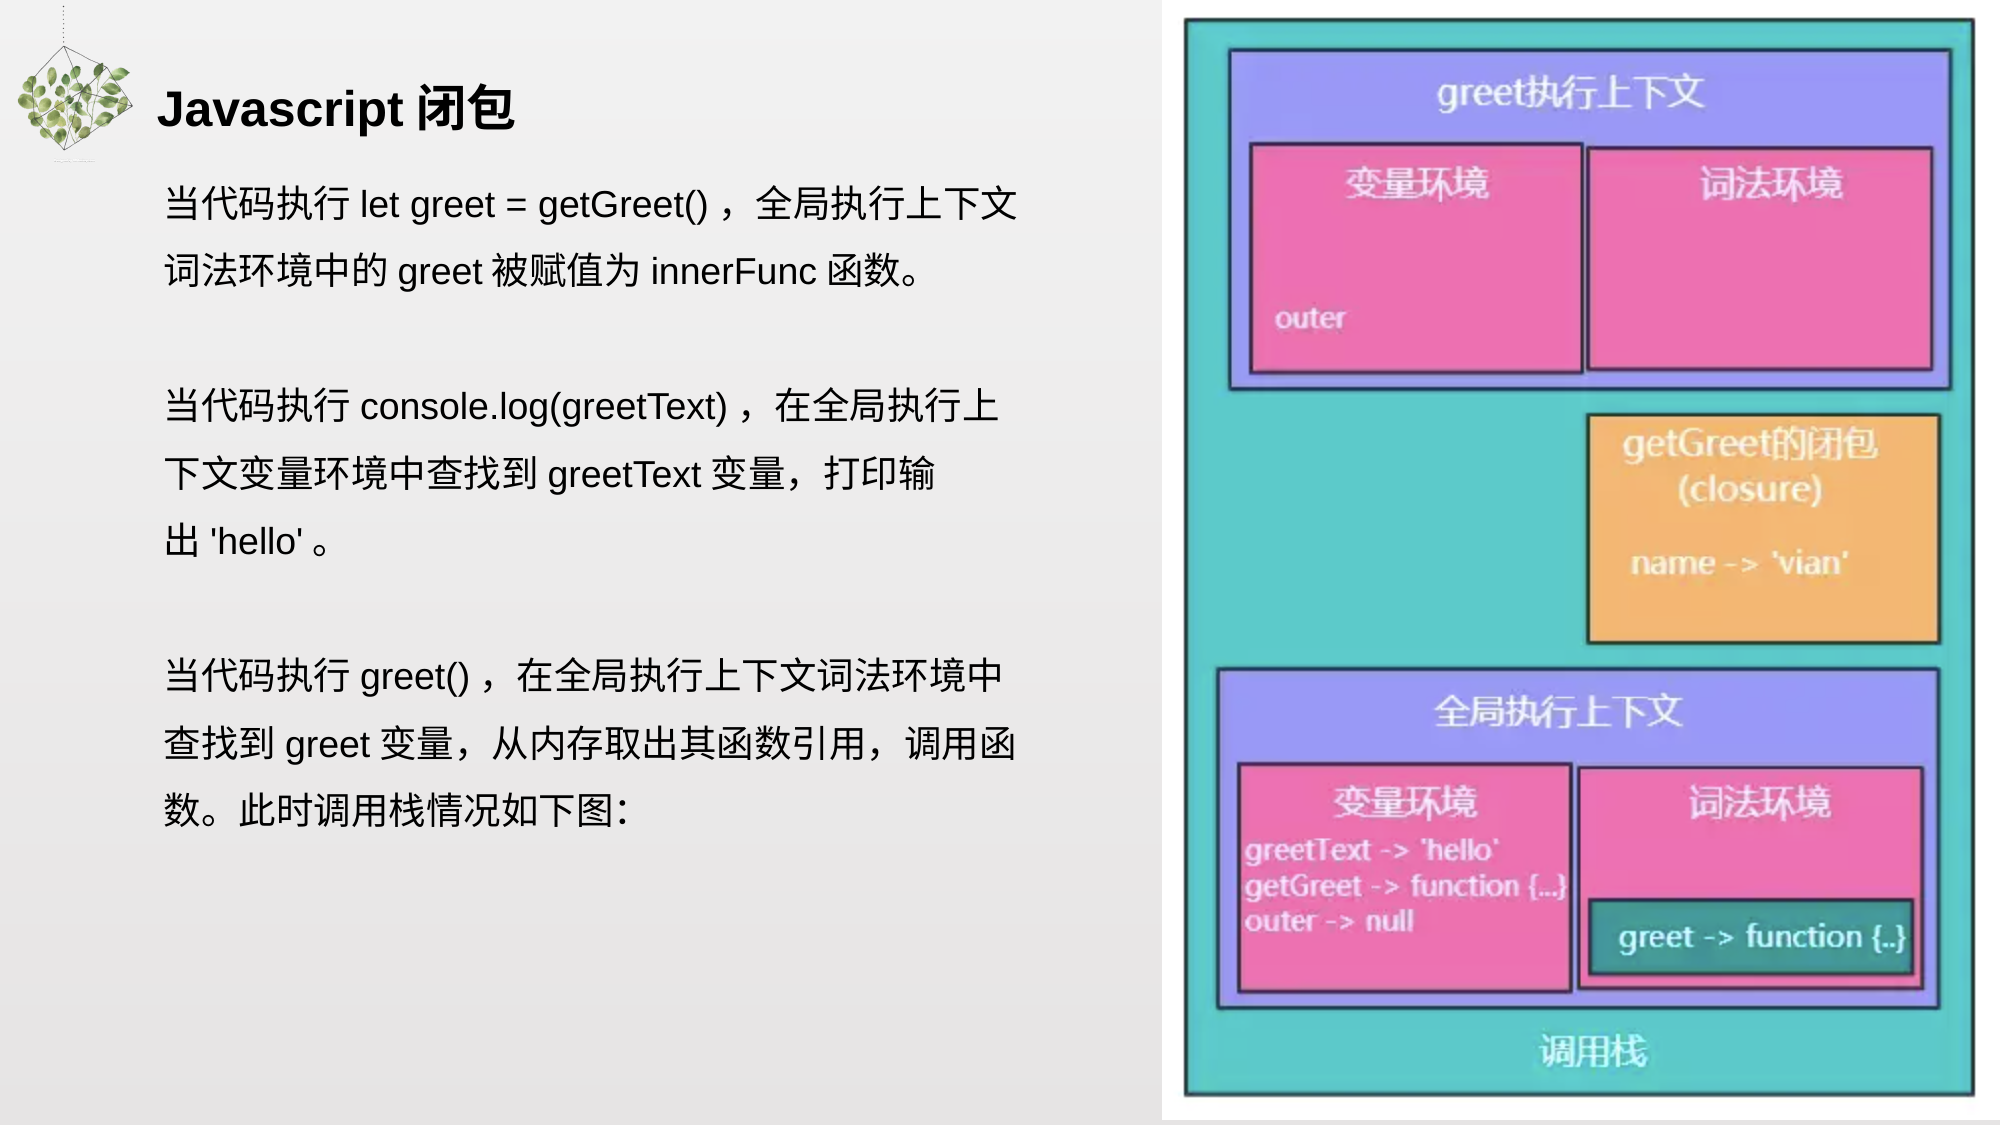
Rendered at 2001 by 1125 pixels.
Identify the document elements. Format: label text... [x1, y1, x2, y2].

picture [1162, 0, 2000, 1120]
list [0, 0, 149, 179]
title Javascript闭包 [149, 62, 1162, 150]
text_box 当代码执行let greet = getGreet()，全局执行上下文词法环境中的greet被赋值为innerFunc函数。 当代码执行console.log(greetText)，在全局执行上下文变量环境中查找到greetText变量，打印输出'hello'。 当代码执行greet()，在全局执行上下文词法环境中查找到greet变量，从内存取出其函数引用，调用函数。此时调用栈情况如下图： [148, 149, 1047, 840]
